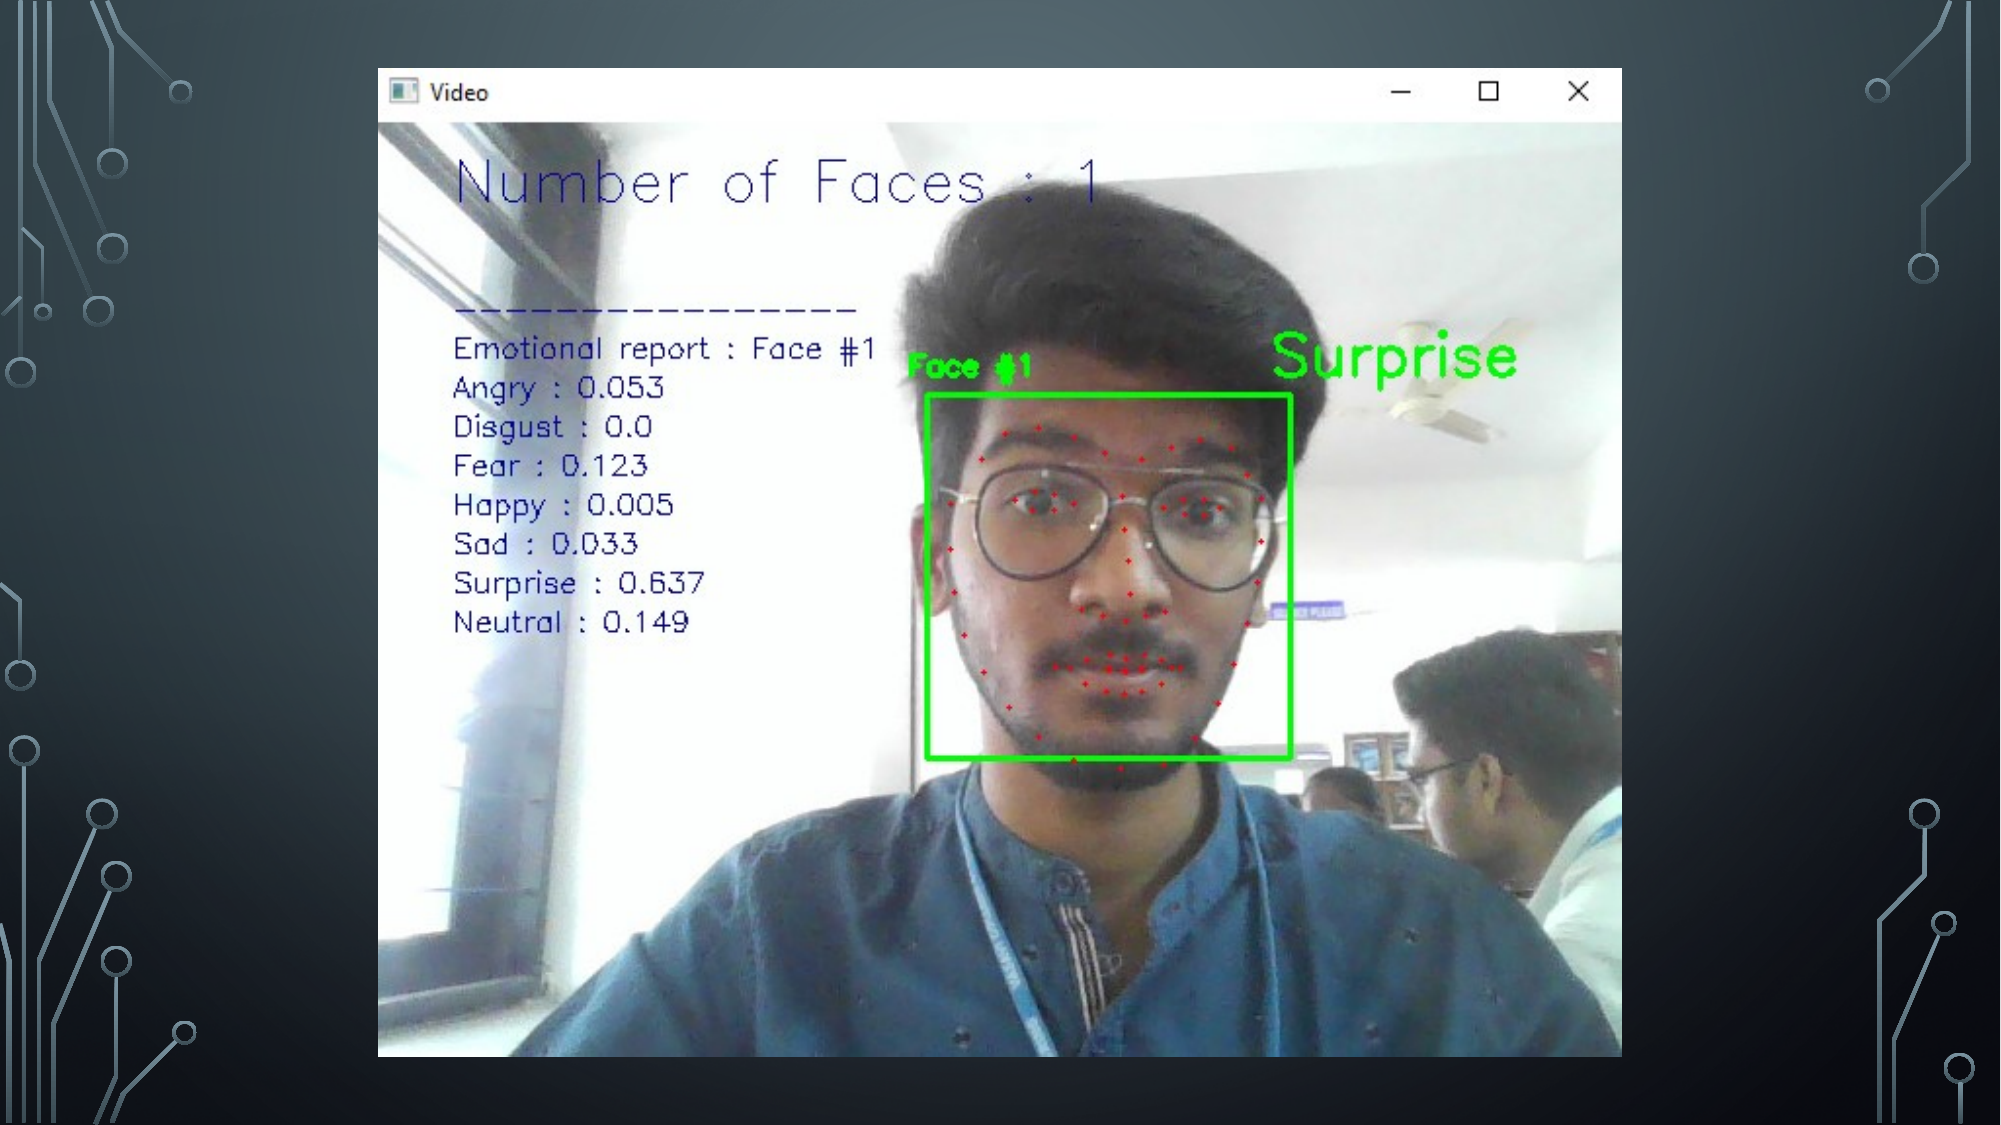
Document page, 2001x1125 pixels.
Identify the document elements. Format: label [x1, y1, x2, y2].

list [378, 68, 1622, 1057]
